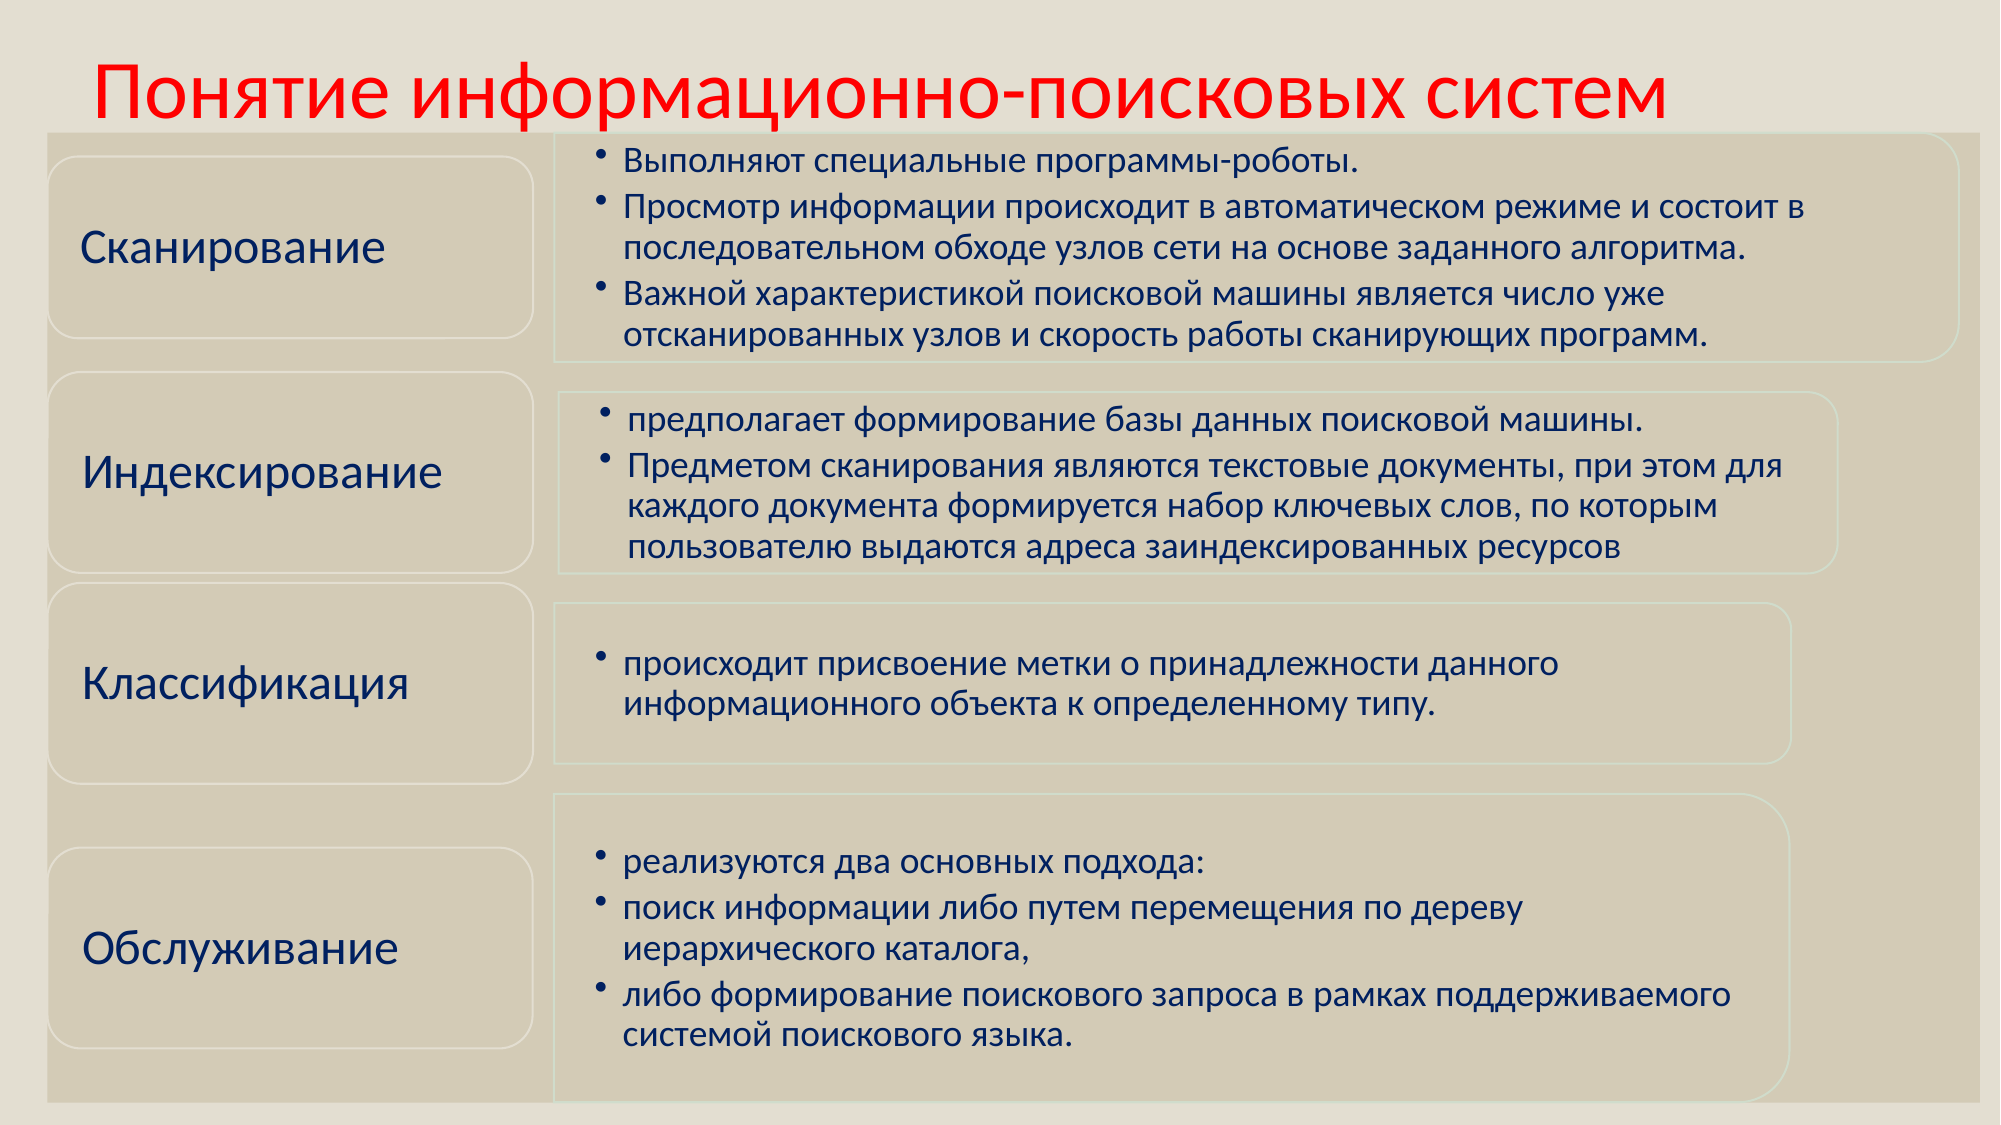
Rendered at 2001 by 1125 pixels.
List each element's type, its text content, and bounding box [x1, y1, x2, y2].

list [47, 132, 1980, 1103]
title Понятие информационно-поисковых систем [77, 27, 1803, 132]
